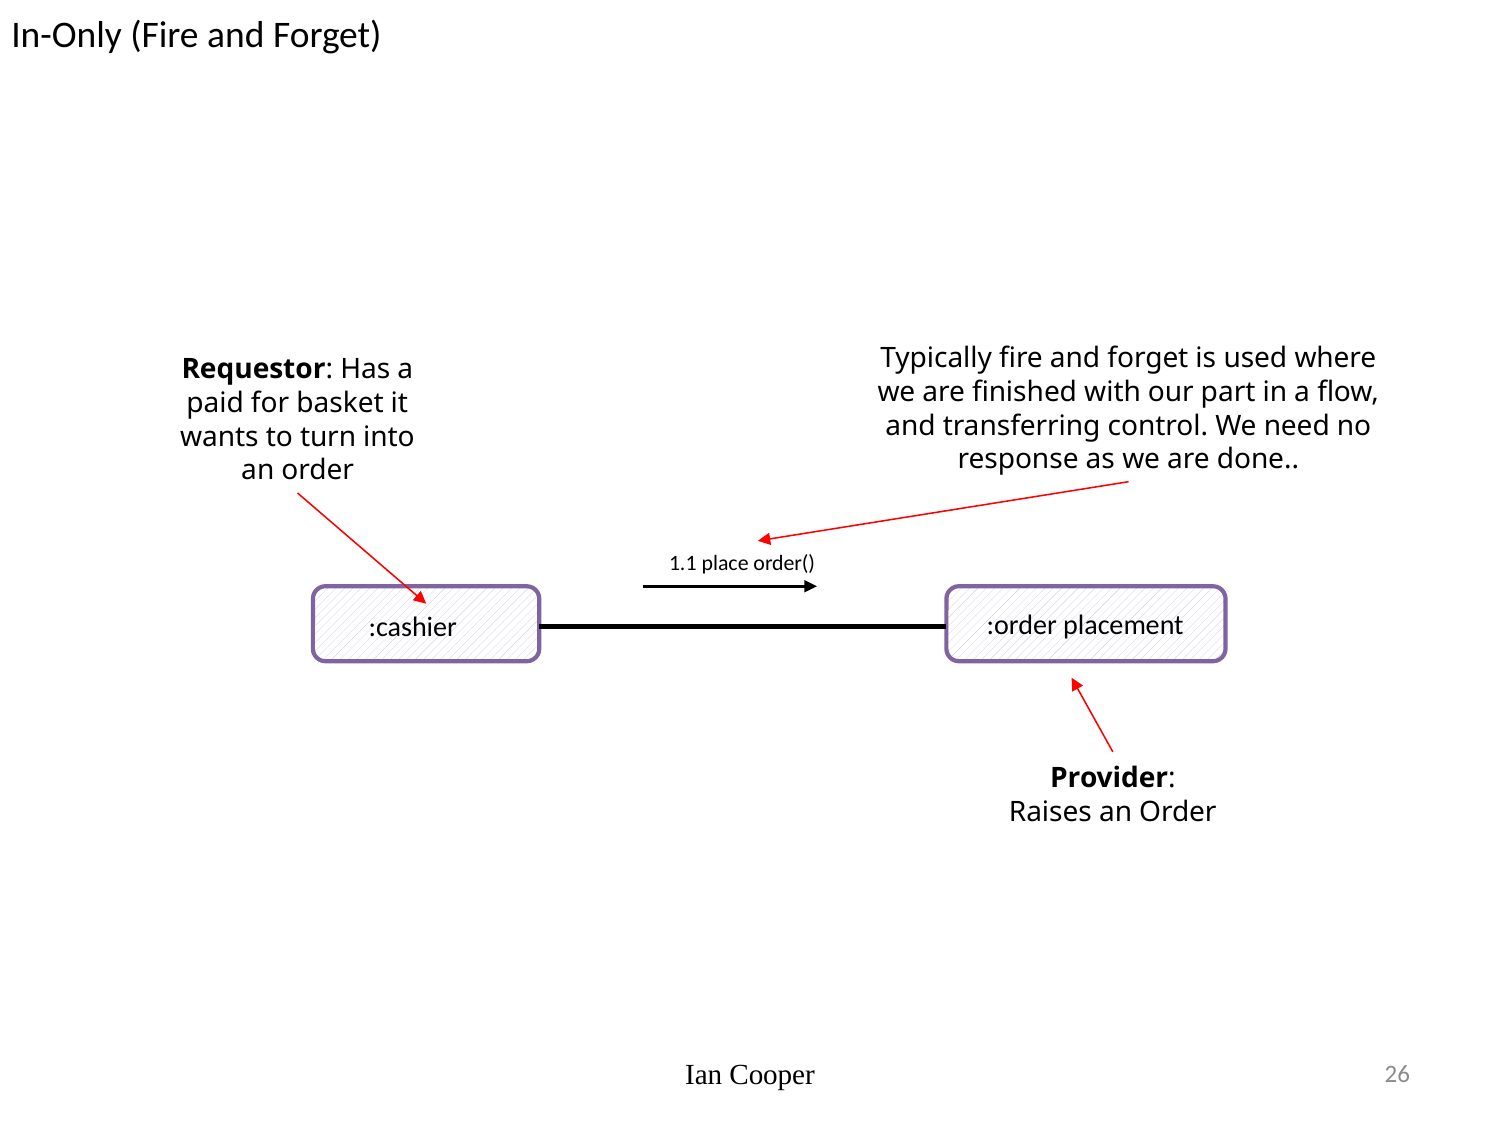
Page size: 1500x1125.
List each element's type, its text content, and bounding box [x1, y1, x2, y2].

slide_number 26 [1074, 1042, 1425, 1103]
footer Ian Cooper [512, 1042, 988, 1103]
text_box 1.1 place order() [654, 540, 862, 582]
text_box [310, 584, 542, 664]
text_box Provider: Raises an Order [976, 751, 1250, 834]
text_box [757, 483, 1129, 542]
text_box :cashier [353, 601, 499, 650]
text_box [297, 494, 427, 604]
text_box In-Only (Fire and Forget) [0, 0, 1500, 66]
text_box [944, 584, 1228, 664]
text_box :order placement [971, 598, 1212, 648]
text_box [1071, 677, 1114, 753]
text_box Typically fire and forget is used where we are finished with our part in a flow, and transferring control. We need no response as we are done.. [861, 332, 1396, 482]
text_box Requestor: Has a paid for basket it wants to turn into an order [160, 343, 435, 493]
